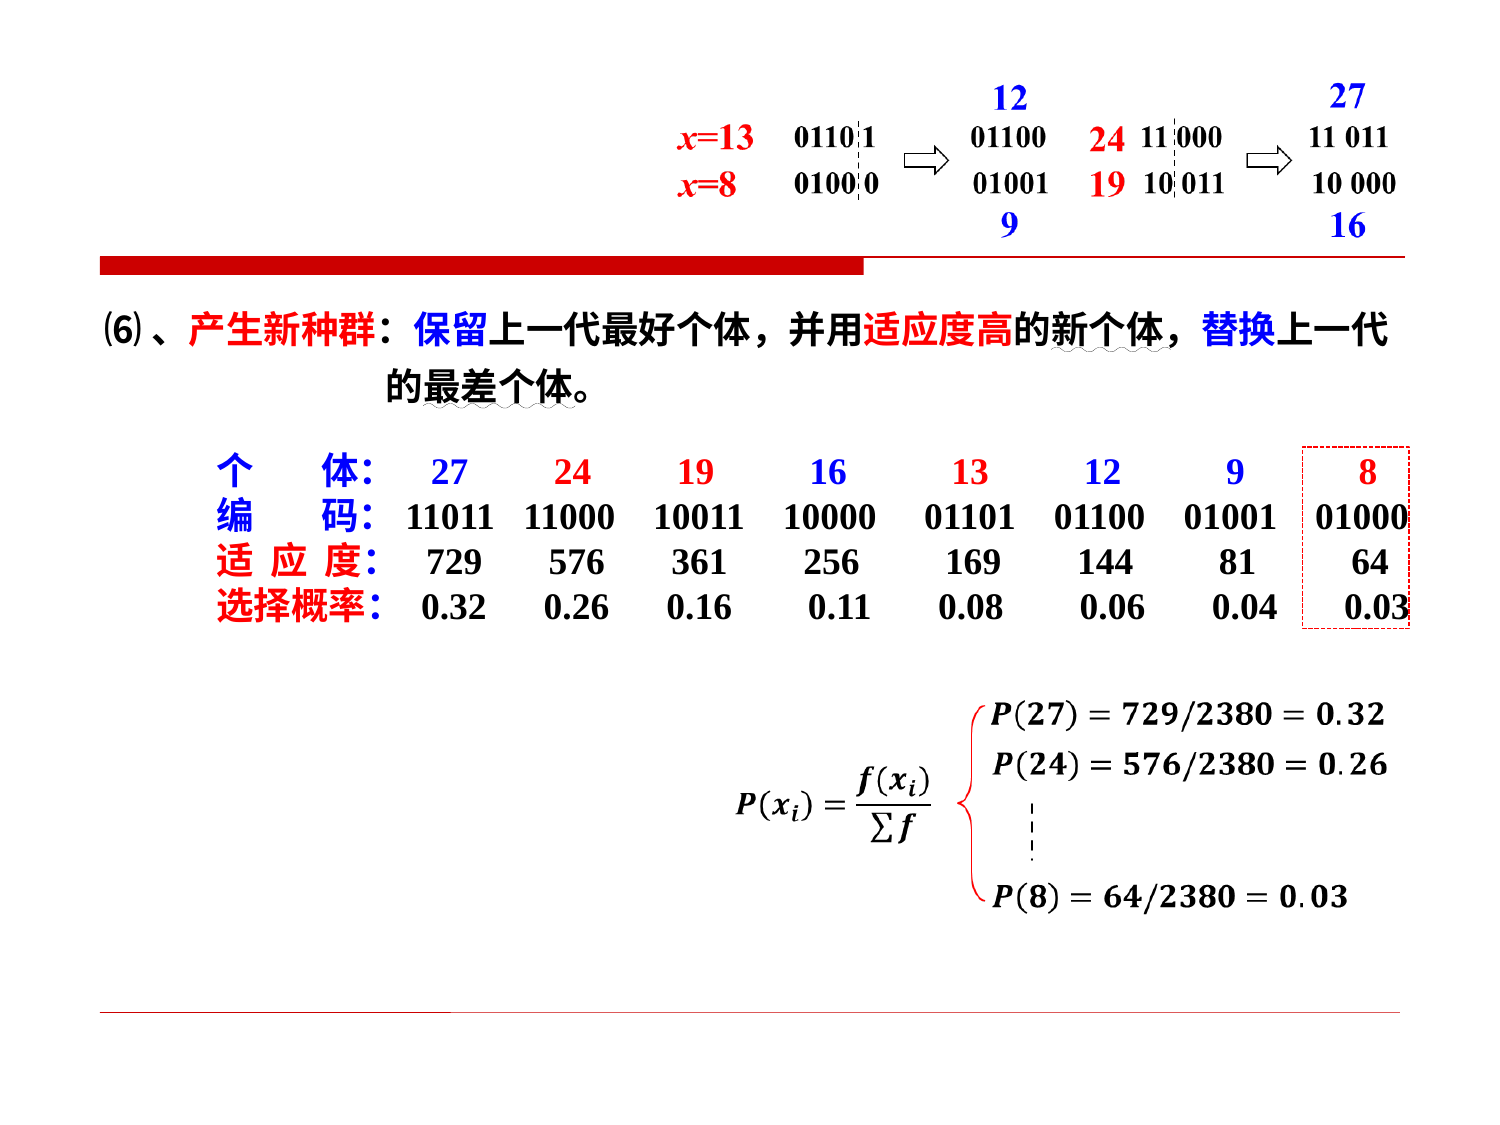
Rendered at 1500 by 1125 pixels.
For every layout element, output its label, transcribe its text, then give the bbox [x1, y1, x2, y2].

picture [655, 60, 1415, 268]
text_box [1302, 446, 1409, 629]
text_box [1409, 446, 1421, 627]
picture [728, 692, 1400, 929]
text_box ⑹、产生新种群：保留上一代最好个体，并用适应度高的新个体，替换上一代 的最差个体。 [104, 295, 1400, 408]
text_box 个 体： 27 24 19 16 13 12 9 8 编 码：11011 11000 10011 10000 01101 01100 01001 01000 适 应 度： 729 576 361 256 169 144 81 64 选择概率： 0.32 0.26 0.16 0.11 0.08 0.06 0.04 0.03 [215, 446, 1302, 627]
